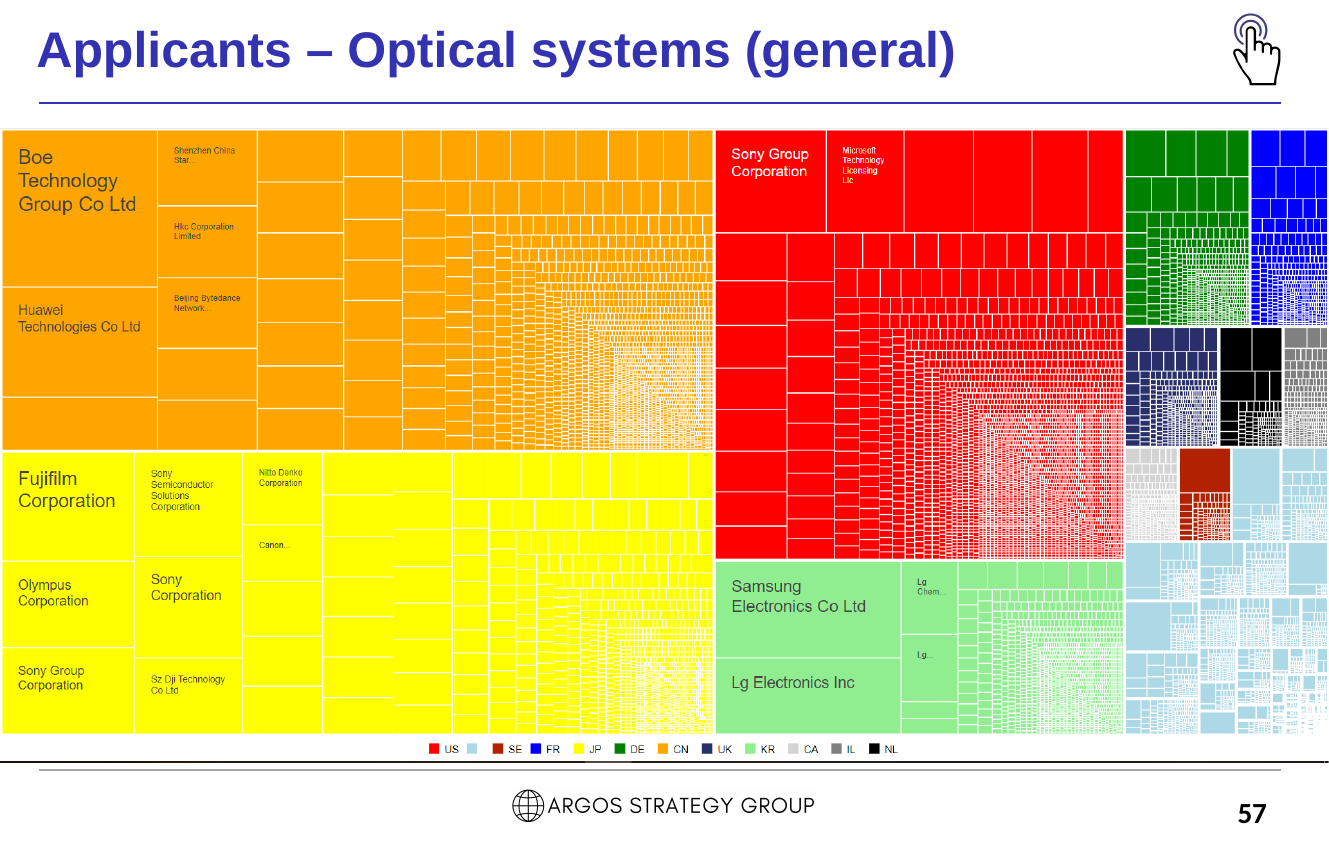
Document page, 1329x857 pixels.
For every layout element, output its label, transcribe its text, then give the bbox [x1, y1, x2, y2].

title Applicants – Optical systems (general) [0, 0, 1296, 96]
picture [510, 787, 819, 827]
picture [0, 127, 1329, 763]
text_box 57 [1226, 788, 1282, 829]
picture [1231, 11, 1282, 88]
